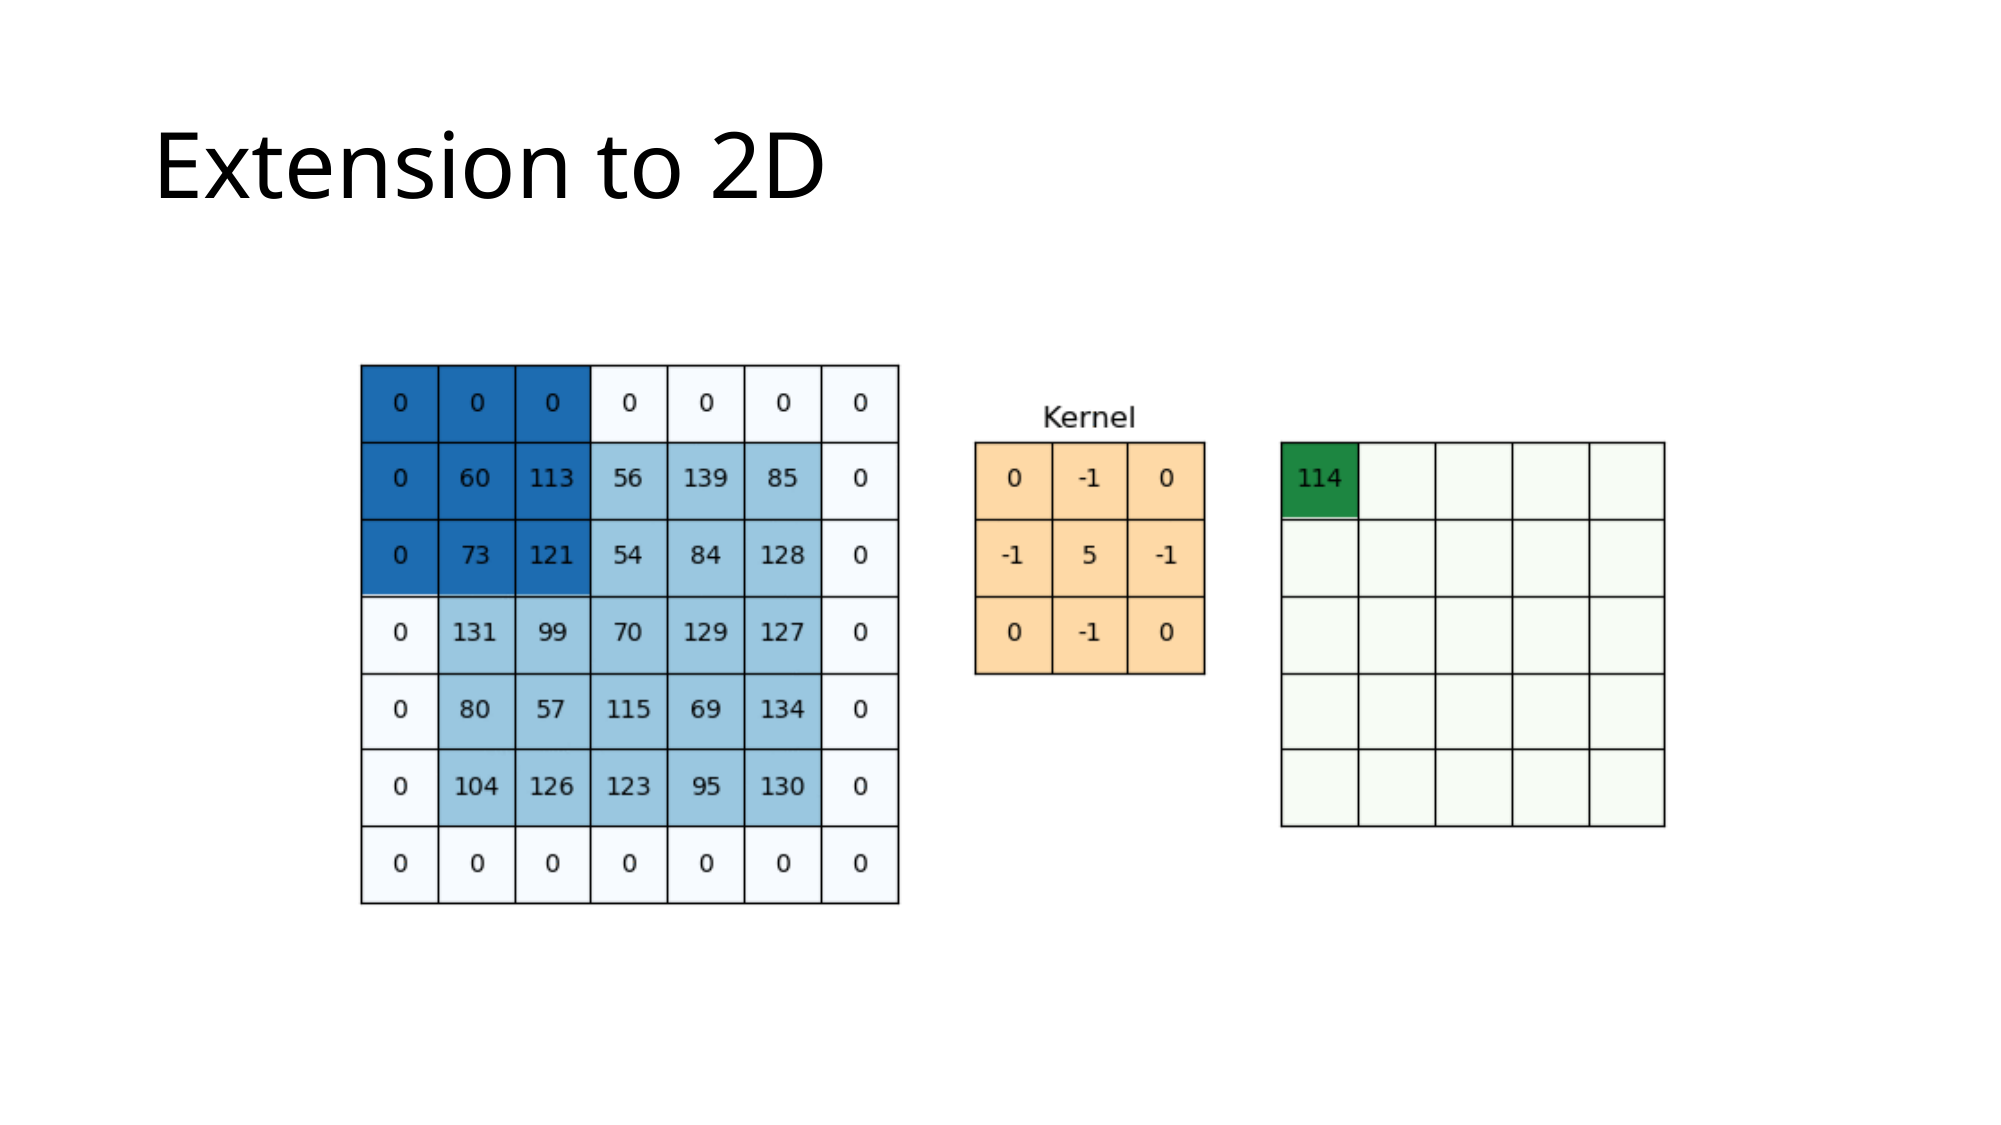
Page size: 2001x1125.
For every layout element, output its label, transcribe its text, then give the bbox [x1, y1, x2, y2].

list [284, 263, 1716, 980]
title Extension to 2D [137, 59, 1863, 278]
